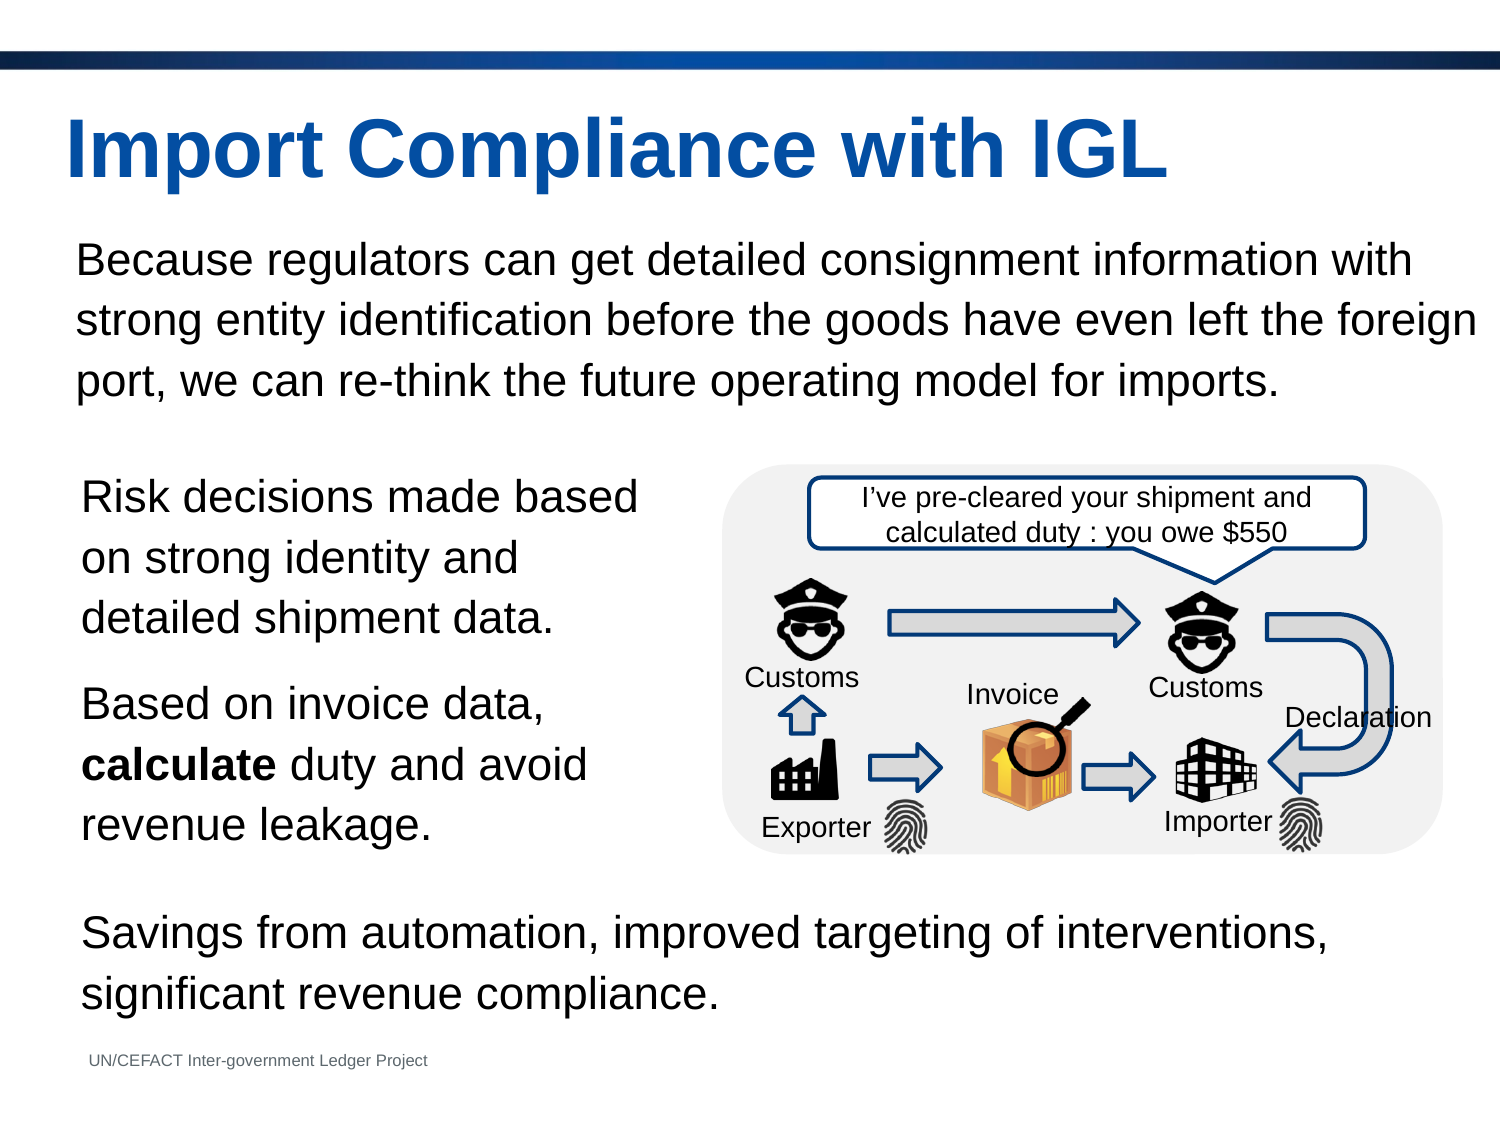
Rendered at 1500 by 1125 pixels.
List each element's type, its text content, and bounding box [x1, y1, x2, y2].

text_box Savings from automation, improved targeting of interventions, significant revenue compliance. [66, 889, 1451, 1026]
picture [0, 49, 1500, 72]
title Import Compliance with IGL [64, 113, 1364, 195]
text_box Risk decisions made based on strong identity and detailed shipment data. Based on invoice data, calculate duty and avoid revenue leakage. [66, 454, 704, 857]
text_box Because regulators can get detailed consignment information with strong entity identification before the goods have even left the foreign port, we can re-think the future operating model for imports. [60, 216, 1500, 413]
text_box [721, 464, 1449, 859]
